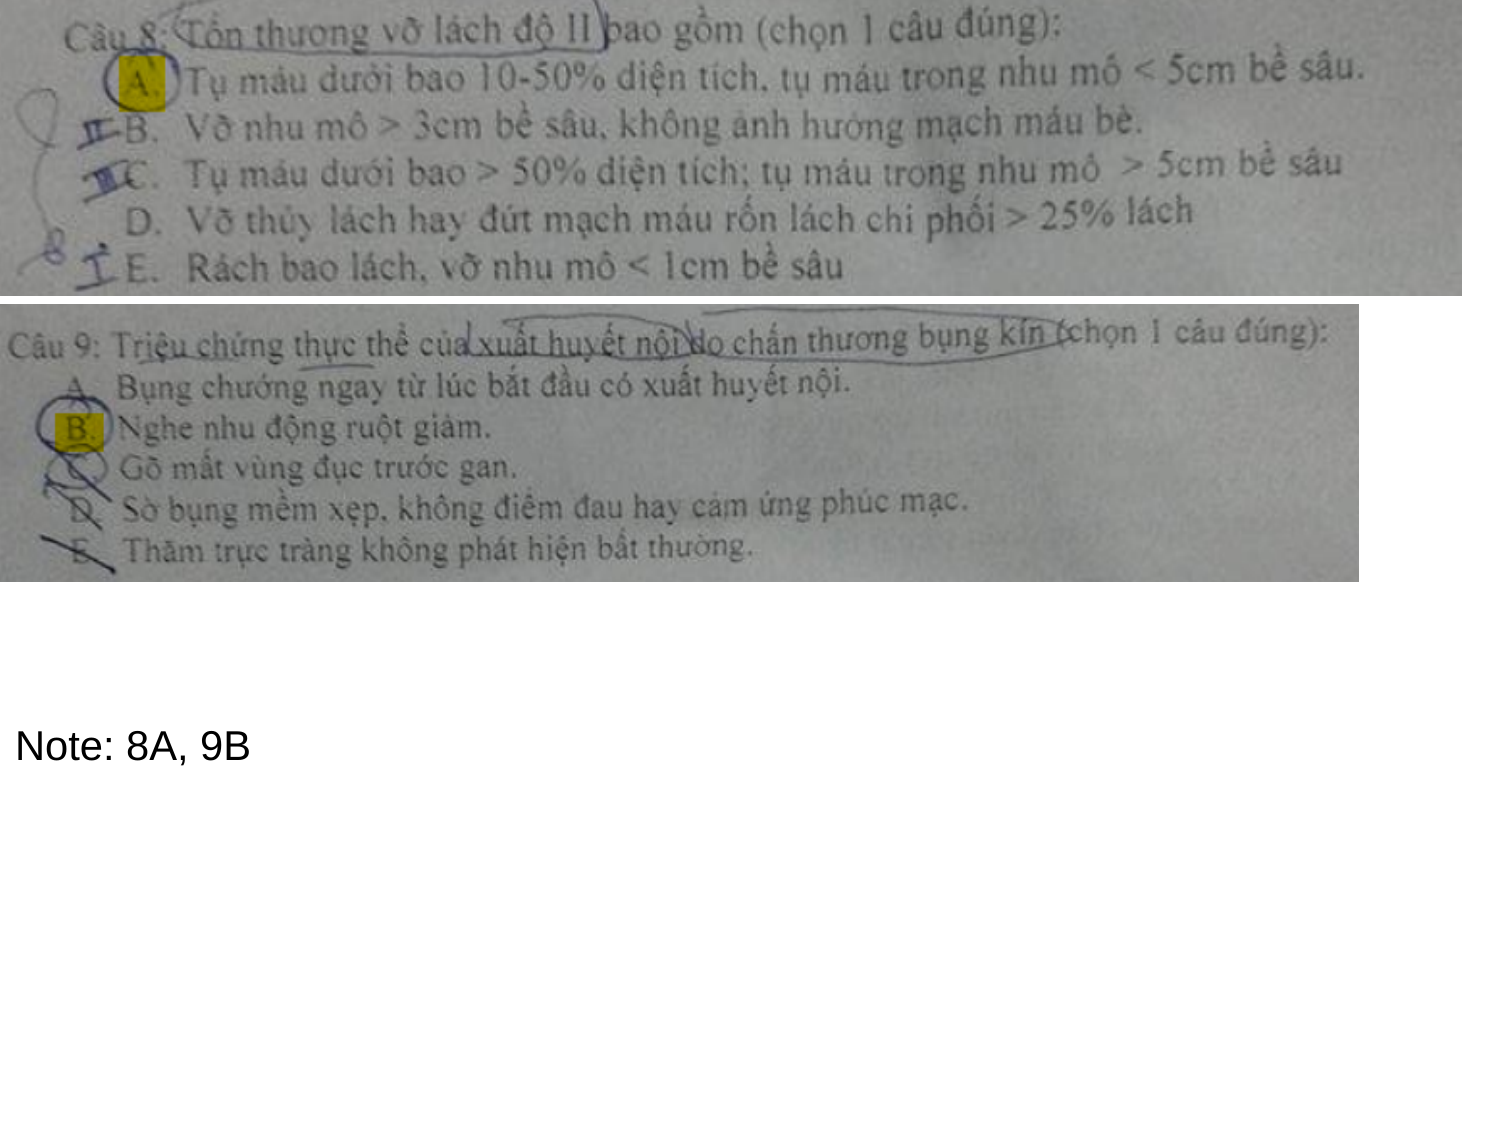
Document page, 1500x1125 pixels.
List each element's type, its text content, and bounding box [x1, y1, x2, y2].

picture [0, 0, 1462, 296]
picture [0, 304, 1359, 582]
subtitle Note: 8A, 9B [0, 716, 1500, 1094]
